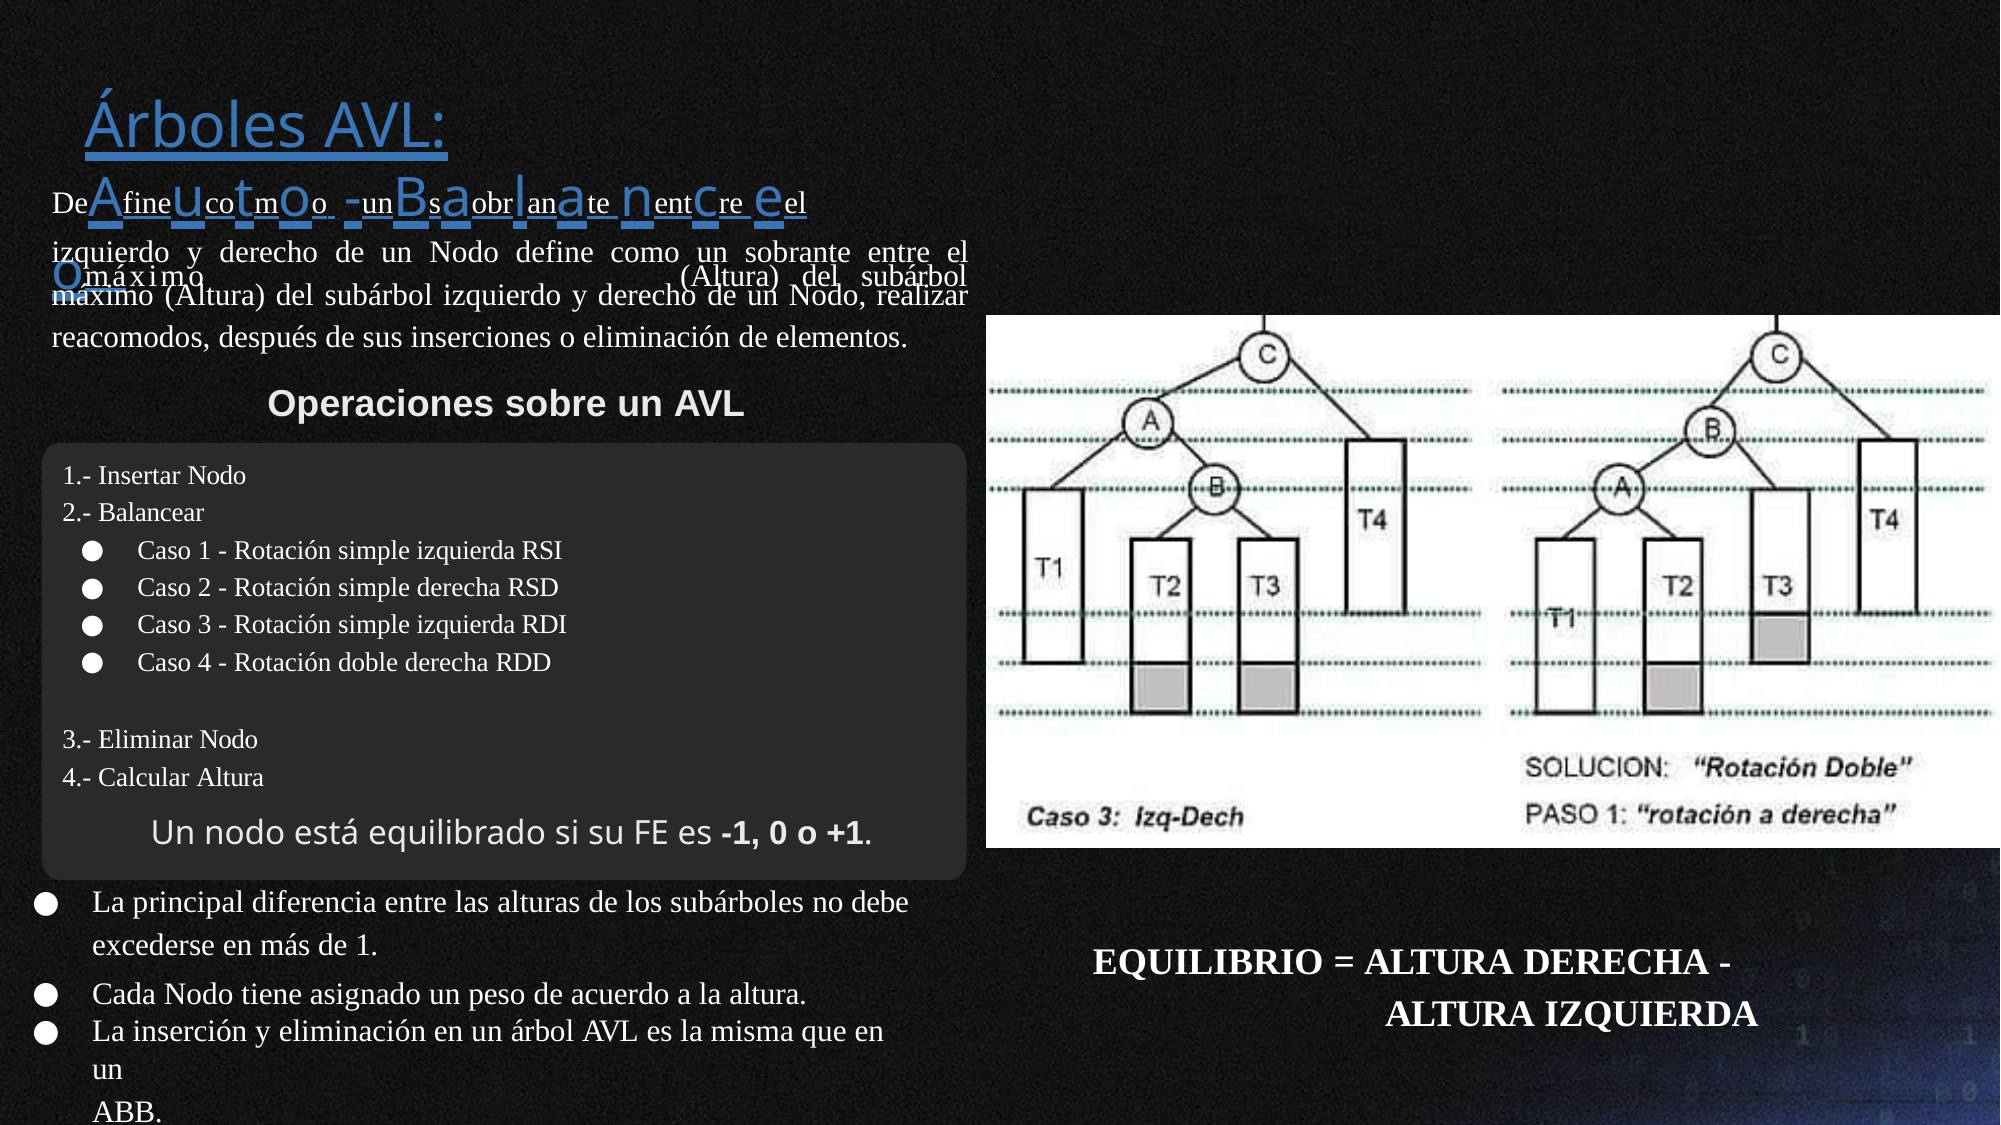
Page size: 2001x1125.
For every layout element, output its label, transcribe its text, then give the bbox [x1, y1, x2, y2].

text_box [41, 447, 967, 881]
picture [0, 0, 2000, 1125]
text_box La principal diferencia entre las alturas de los subárboles no debe excederse en más de 1. Cada Nodo tiene asignado un peso de acuerdo a la altura. La inserción y eliminación en un árbol AVL es la misma que en un ABB. [30, 874, 927, 1125]
title Árboles AVL: DeAfineucotmoo -unBsaobrlanate nentcre eel omáximo (Altura) del subárbol [49, 84, 969, 224]
text_box izquierdo y derecho de un Nodo define como un sobrante entre el máximo (Altura) del subárbol izquierdo y derecho de un Nodo, realizar reacomodos, después de sus inserciones o eliminación de elementos. Operaciones sobre un AVL 1.- Insertar Nodo 2.- Balancear Caso 1 - Rotación simple izquierda RSI Caso 2 - Rotación simple derecha RSD Caso 3 - Rotación simple izquierda RDI Caso 4 - Rotación doble derecha RDD 3.- Eliminar Nodo 4.- Calcular Altura Un nodo está equilibrado si su FE es -1, 0 o +1. [49, 224, 969, 852]
text_box EQUILIBRIO = ALTURA DERECHA - ALTURA IZQUIERDA [1090, 928, 1766, 1034]
